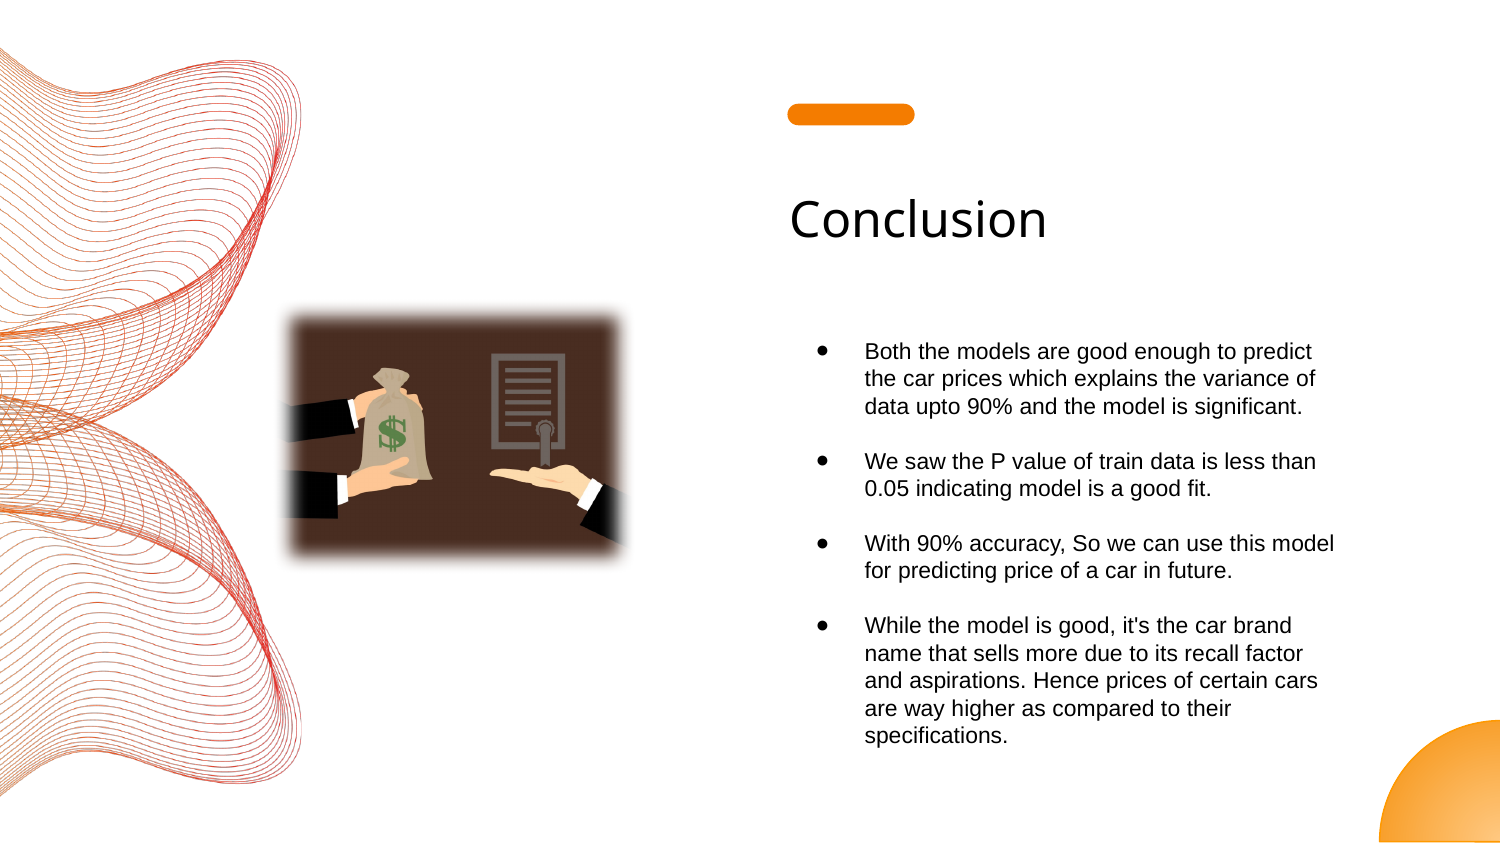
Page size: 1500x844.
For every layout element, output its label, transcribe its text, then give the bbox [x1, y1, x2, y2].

subtitle Both the models are good enough to predict the car prices which explains the variance of data upto 90% and the model is significant. We saw the P value of train data is less than 0.05 indicating model is a good fit. With 90% accuracy, So we can use this model for predicting price of a car in future. While the model is good, it's the car brand name that sells more due to its recall factor and aspirations. Hence prices of certain cars are way higher as compared to their specifications. [774, 321, 1364, 644]
picture [0, 0, 636, 844]
title Conclusion [774, 163, 1364, 271]
